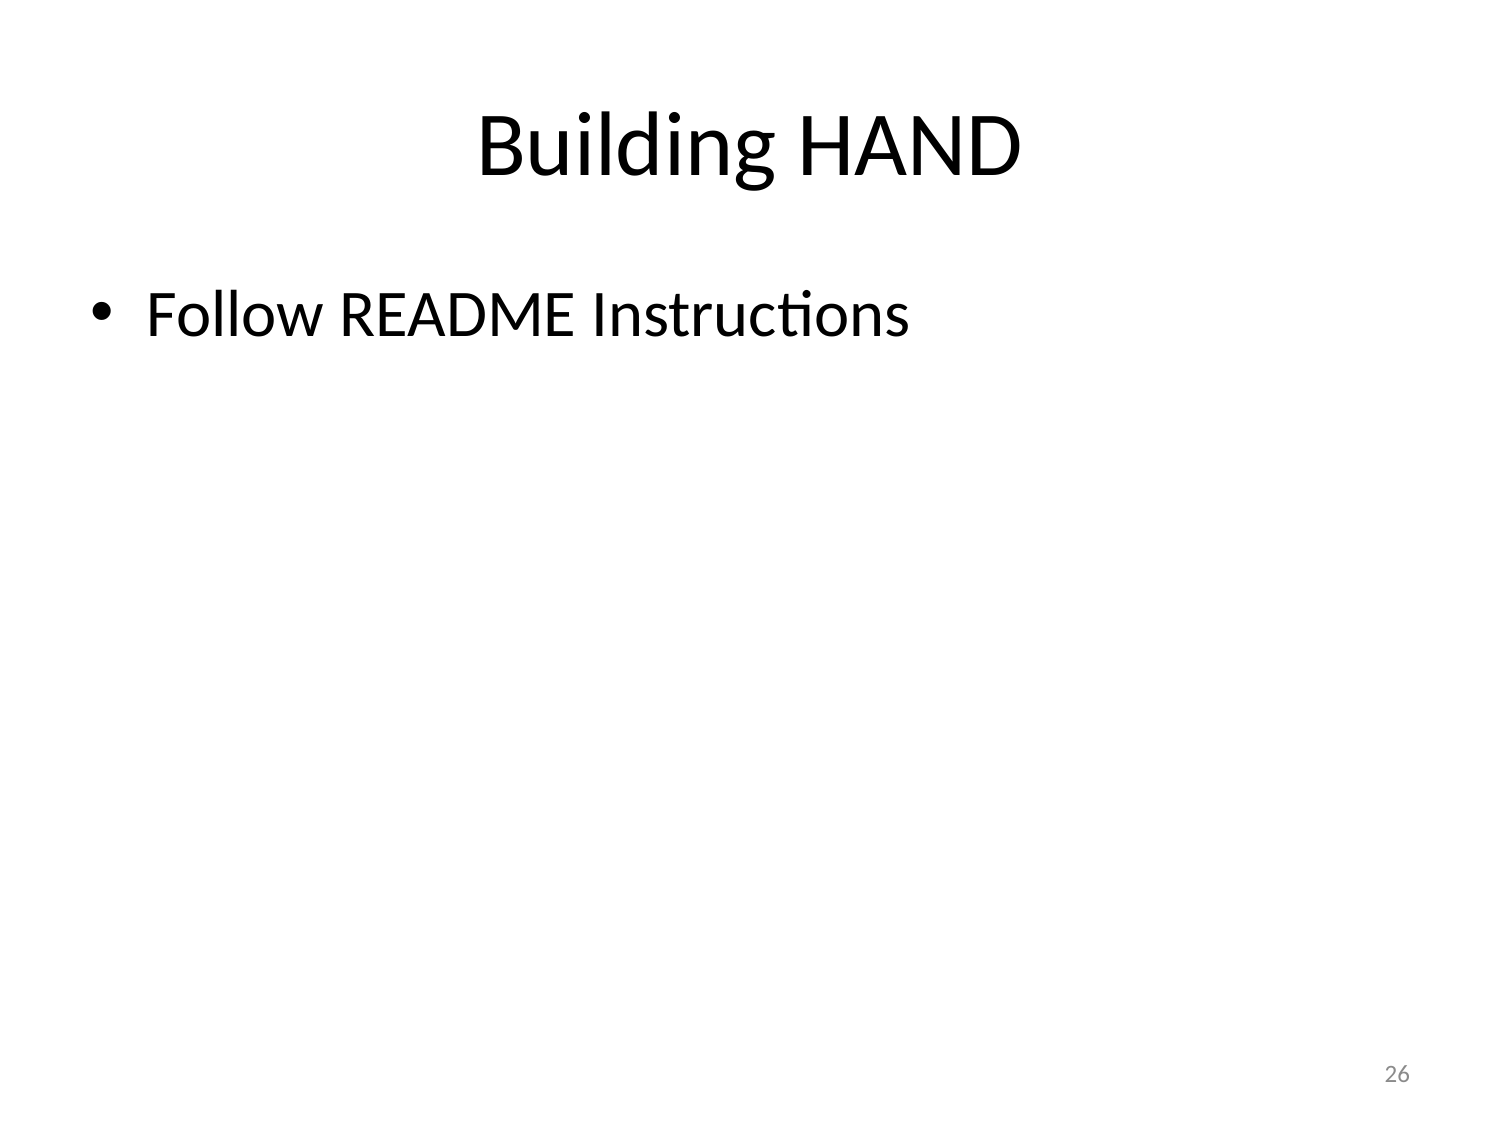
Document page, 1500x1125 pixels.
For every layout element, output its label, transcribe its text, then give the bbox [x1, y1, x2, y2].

title Building HAND [75, 45, 1425, 233]
list Follow README Instructions [75, 262, 1425, 1005]
slide_number 26 [1074, 1042, 1425, 1103]
